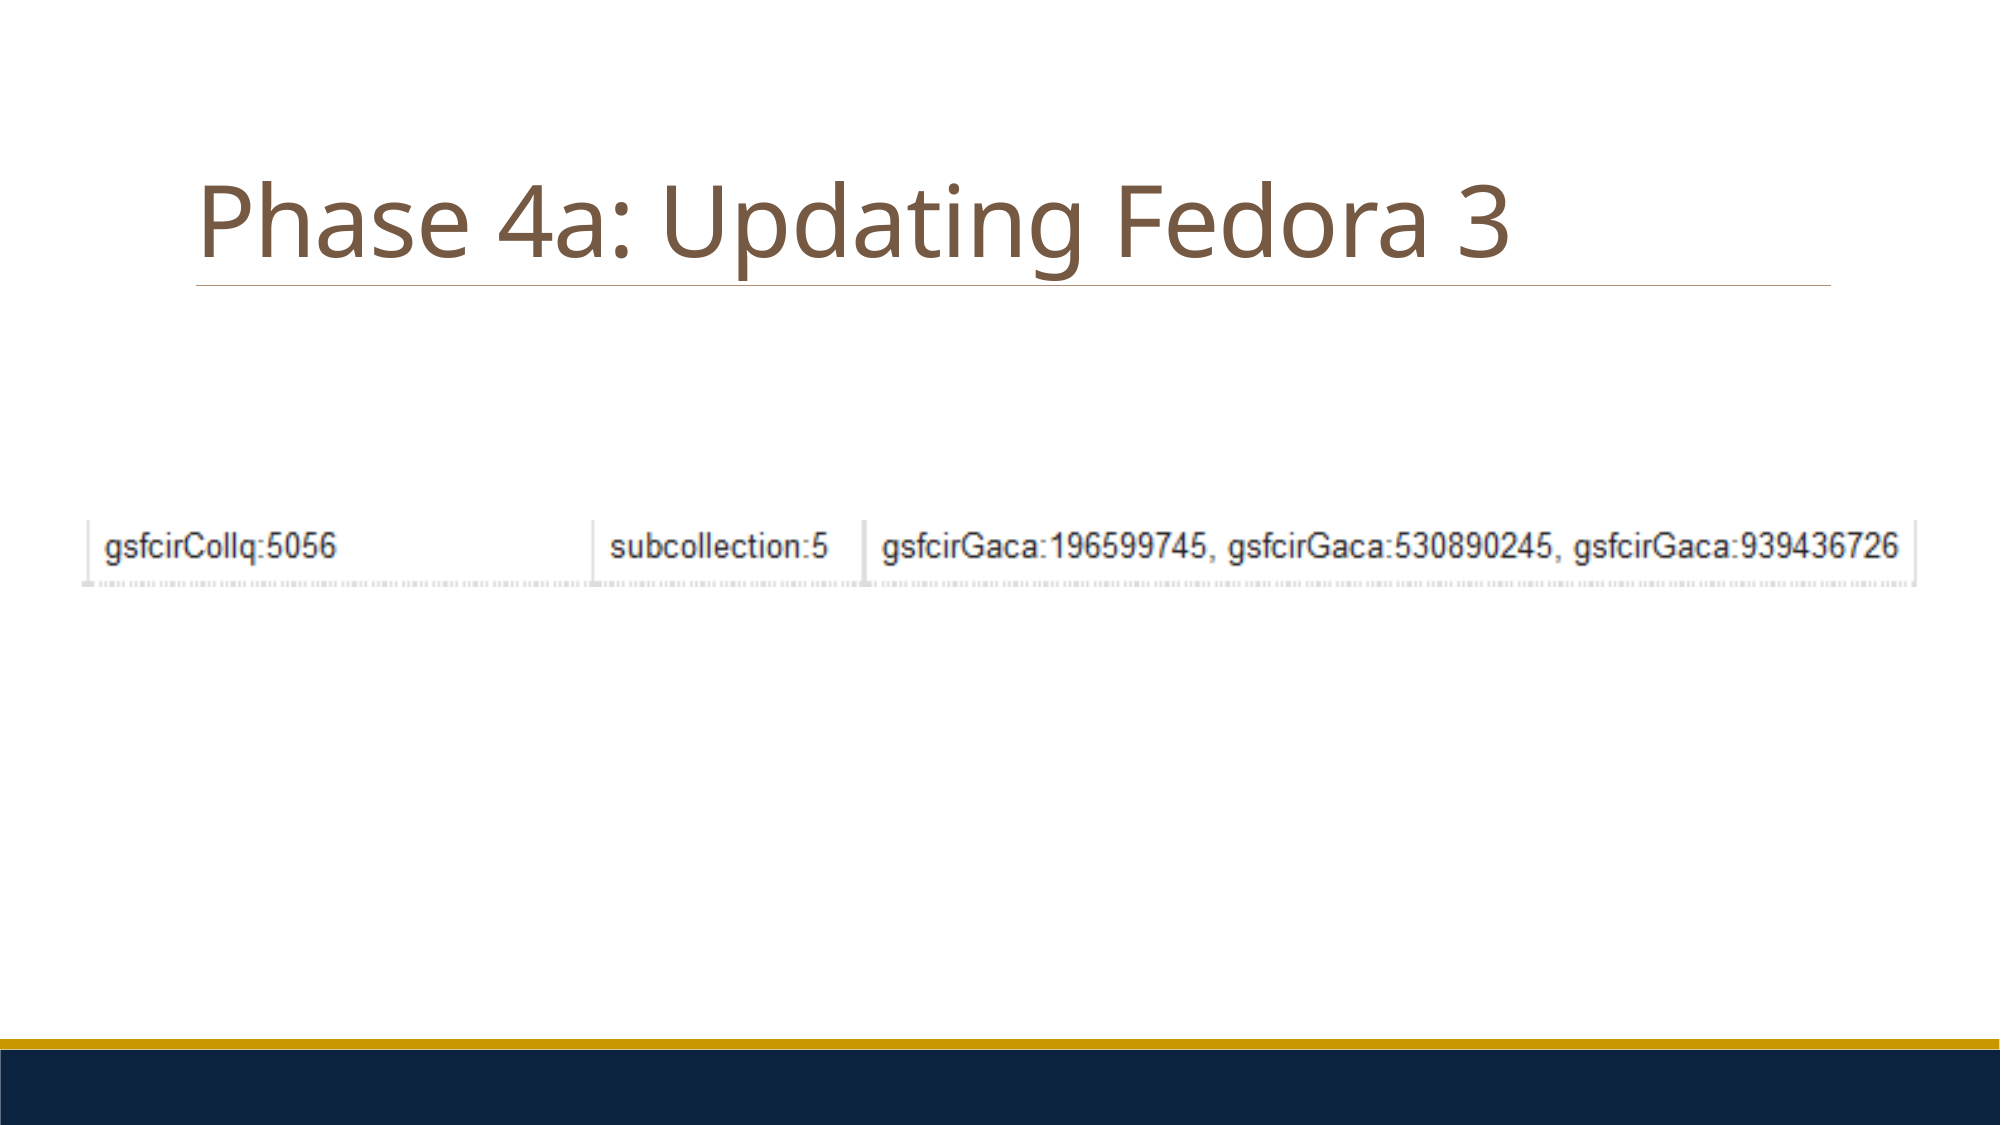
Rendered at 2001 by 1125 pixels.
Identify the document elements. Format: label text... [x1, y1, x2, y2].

title Phase 4a: Updating Fedora 3 [180, 47, 1830, 285]
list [80, 520, 1920, 588]
